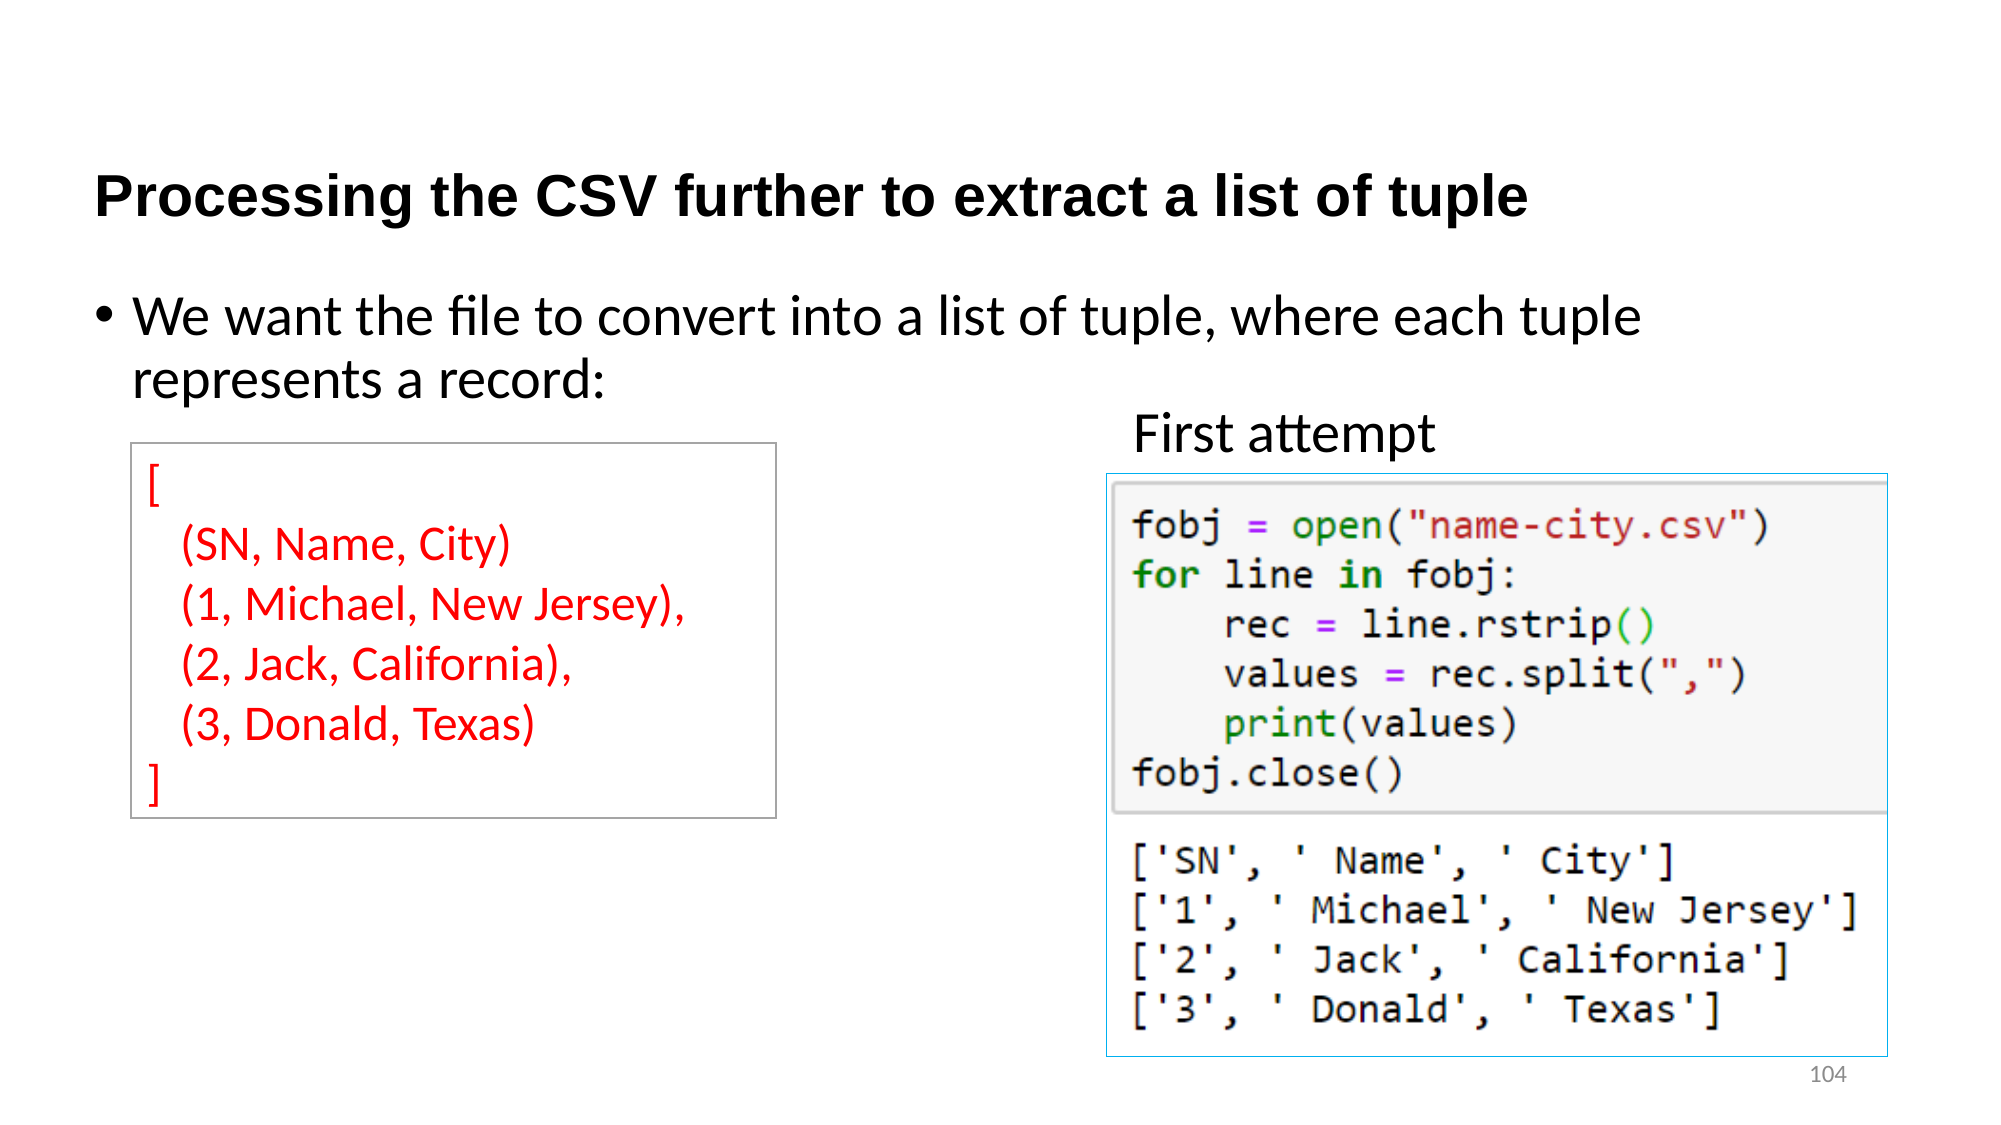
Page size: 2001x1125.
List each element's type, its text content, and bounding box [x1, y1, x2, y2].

text_box [ (SN, Name, City) (1, Michael, New Jersey), (2, Jack, California), (3, Donald, Texas) ] [130, 442, 777, 819]
list We want the file to convert into a list of tuple, where each tuple represents a record: [79, 277, 1888, 1036]
slide_number 104 [1412, 1057, 1863, 1103]
picture [1108, 475, 1886, 1055]
title Processing the CSV further to extract a list of tuple [79, 138, 1888, 257]
text_box First attempt [1118, 387, 1452, 472]
